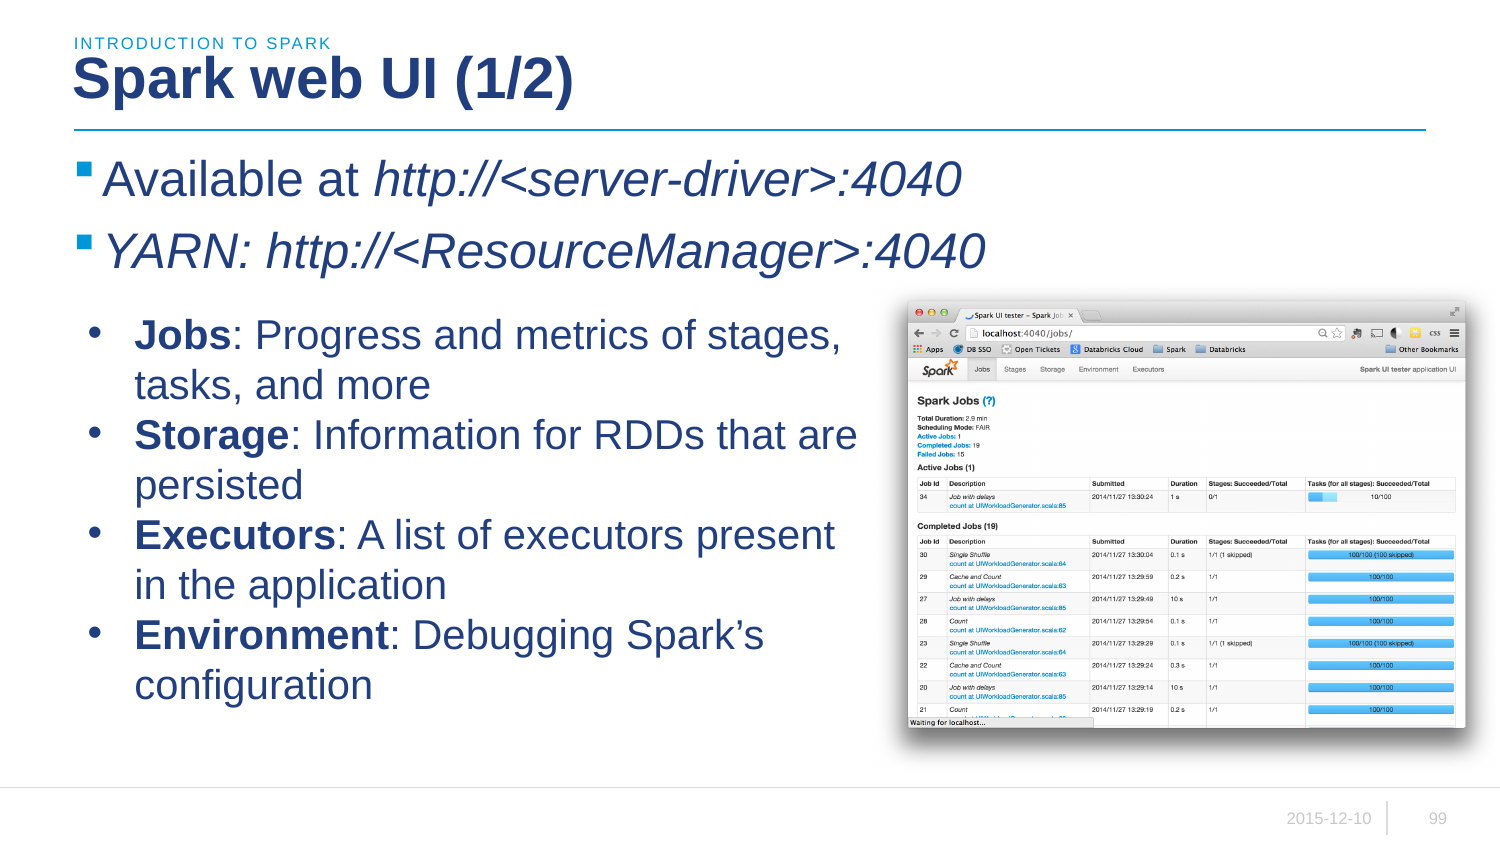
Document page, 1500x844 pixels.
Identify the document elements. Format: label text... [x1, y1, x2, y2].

picture [872, 280, 1500, 775]
list introduction to sparK [73, 32, 1172, 53]
list Available at http://<server-driver>:4040 YARN: http://<ResourceManager>:4040 [72, 146, 1426, 300]
title Spark web UI (1/2) [72, 75, 1171, 112]
text_box Jobs: Progress and metrics of stages, tasks, and more Storage: Information for RDDs that are persisted Executors: A list of executors present in the application Environment: Debugging Spark’s configuration [72, 300, 872, 765]
